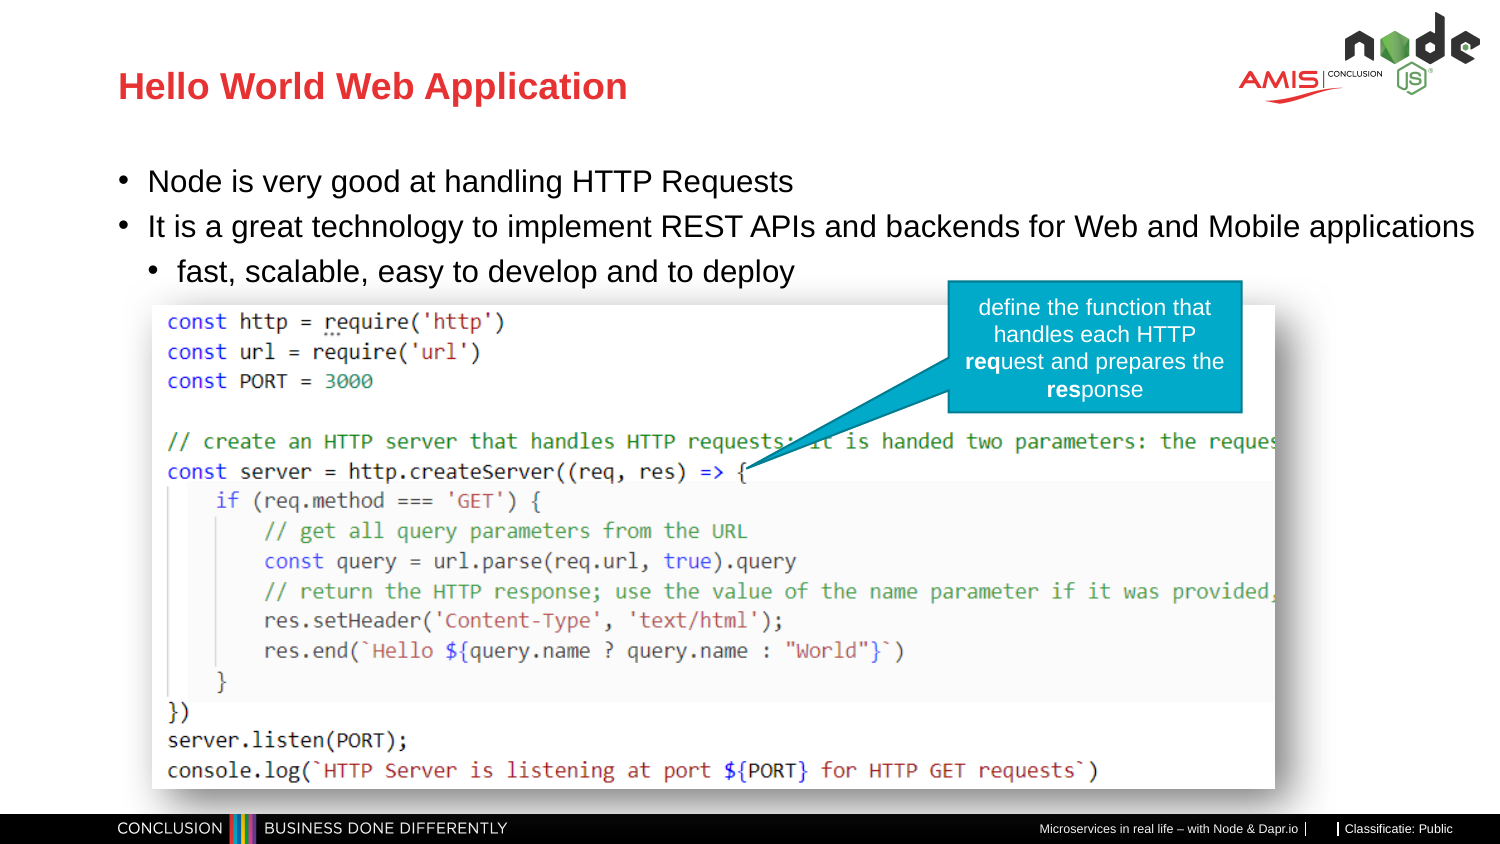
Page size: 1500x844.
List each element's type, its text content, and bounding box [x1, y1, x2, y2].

list Node is very good at handling HTTP Requests It is a great technology to implement REST APIs and backends for Web and Mobile applications fast, scalable, easy to develop and to deploy [118, 153, 1489, 774]
title Hello World Web Application [118, 47, 1205, 130]
picture [152, 305, 1275, 789]
picture [1205, 12, 1480, 106]
footer Microservices in real life – with Node & Dapr.io [814, 825, 1299, 839]
picture [239, 814, 1500, 844]
picture [0, 814, 236, 844]
text_box define the function that handles each HTTP request and prepares the response [947, 280, 1243, 305]
